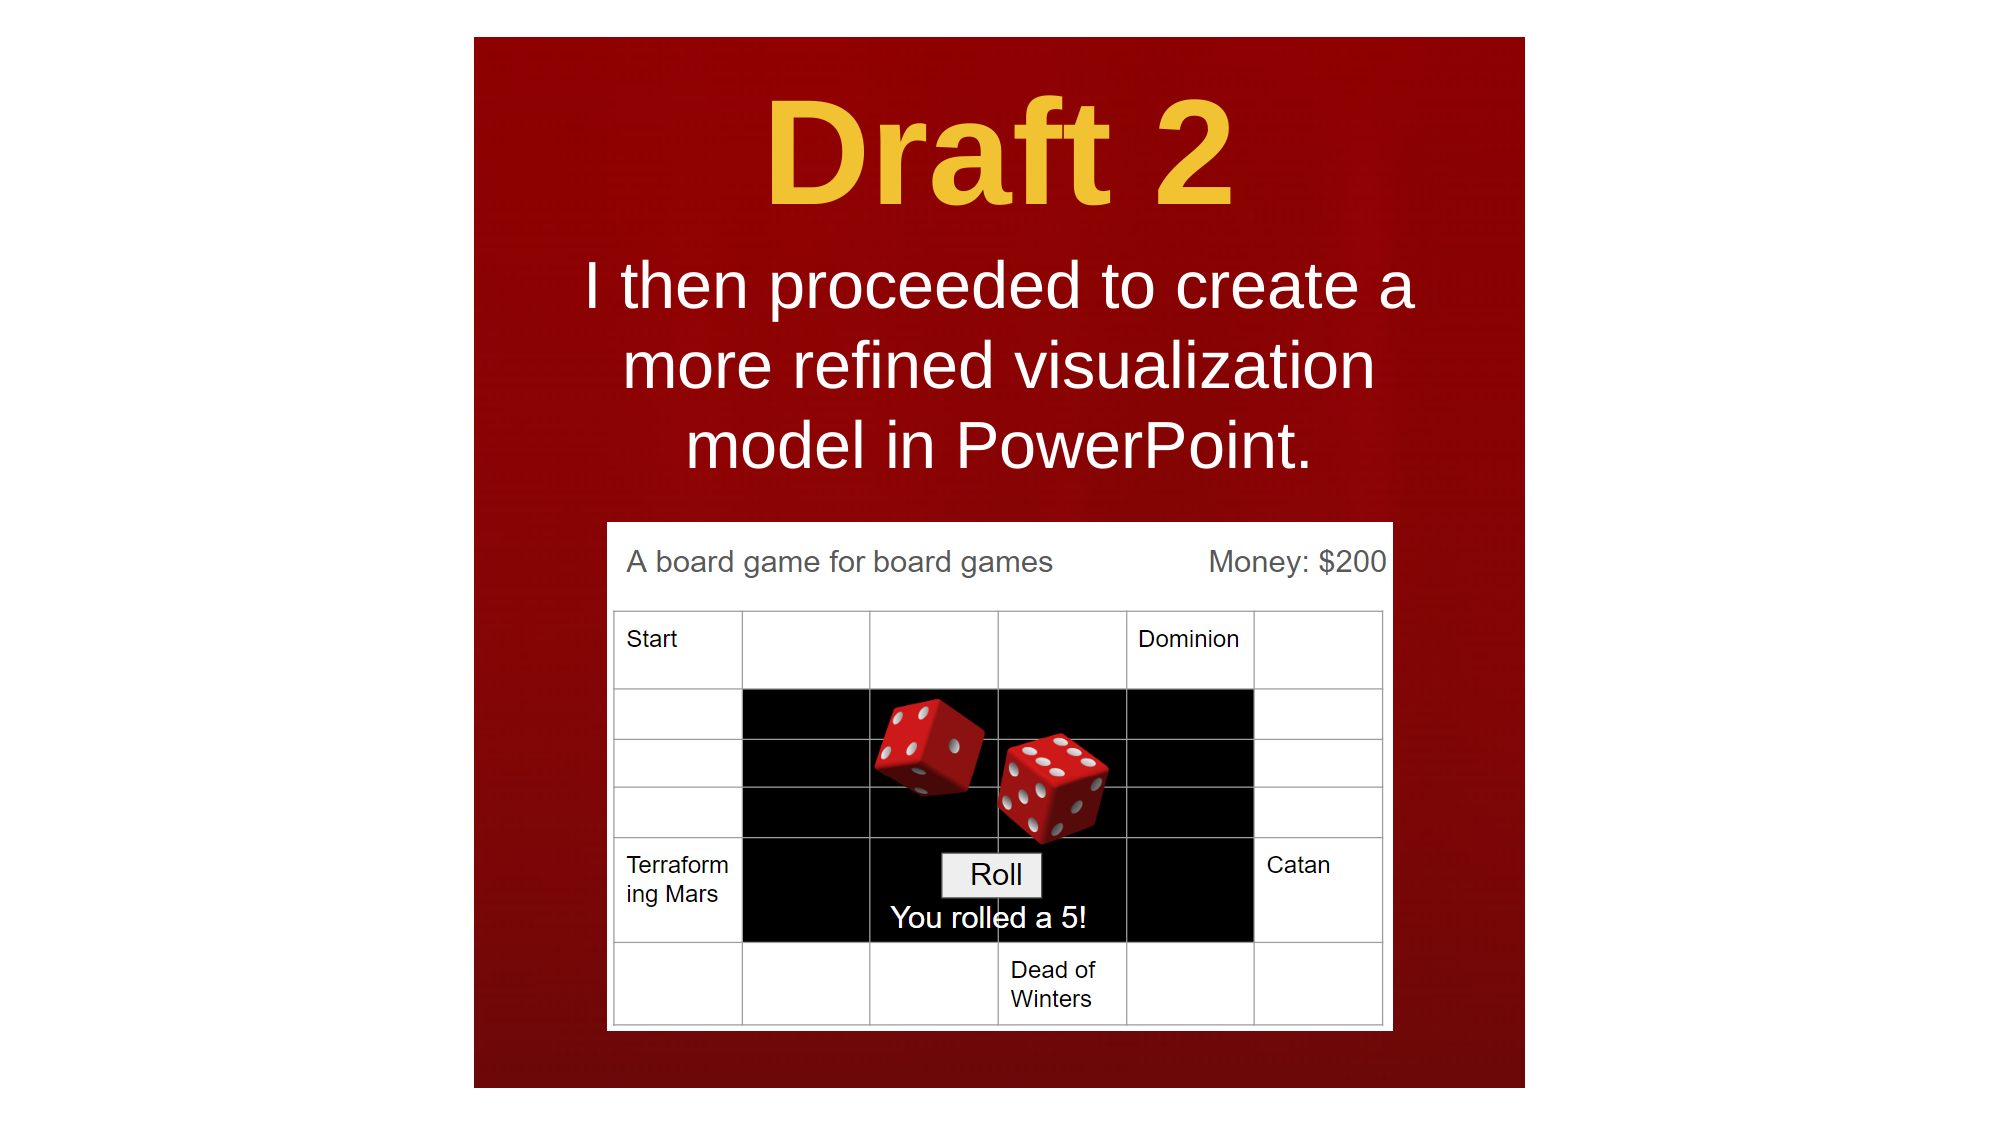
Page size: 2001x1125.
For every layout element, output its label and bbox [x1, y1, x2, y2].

picture [474, 36, 1526, 1088]
